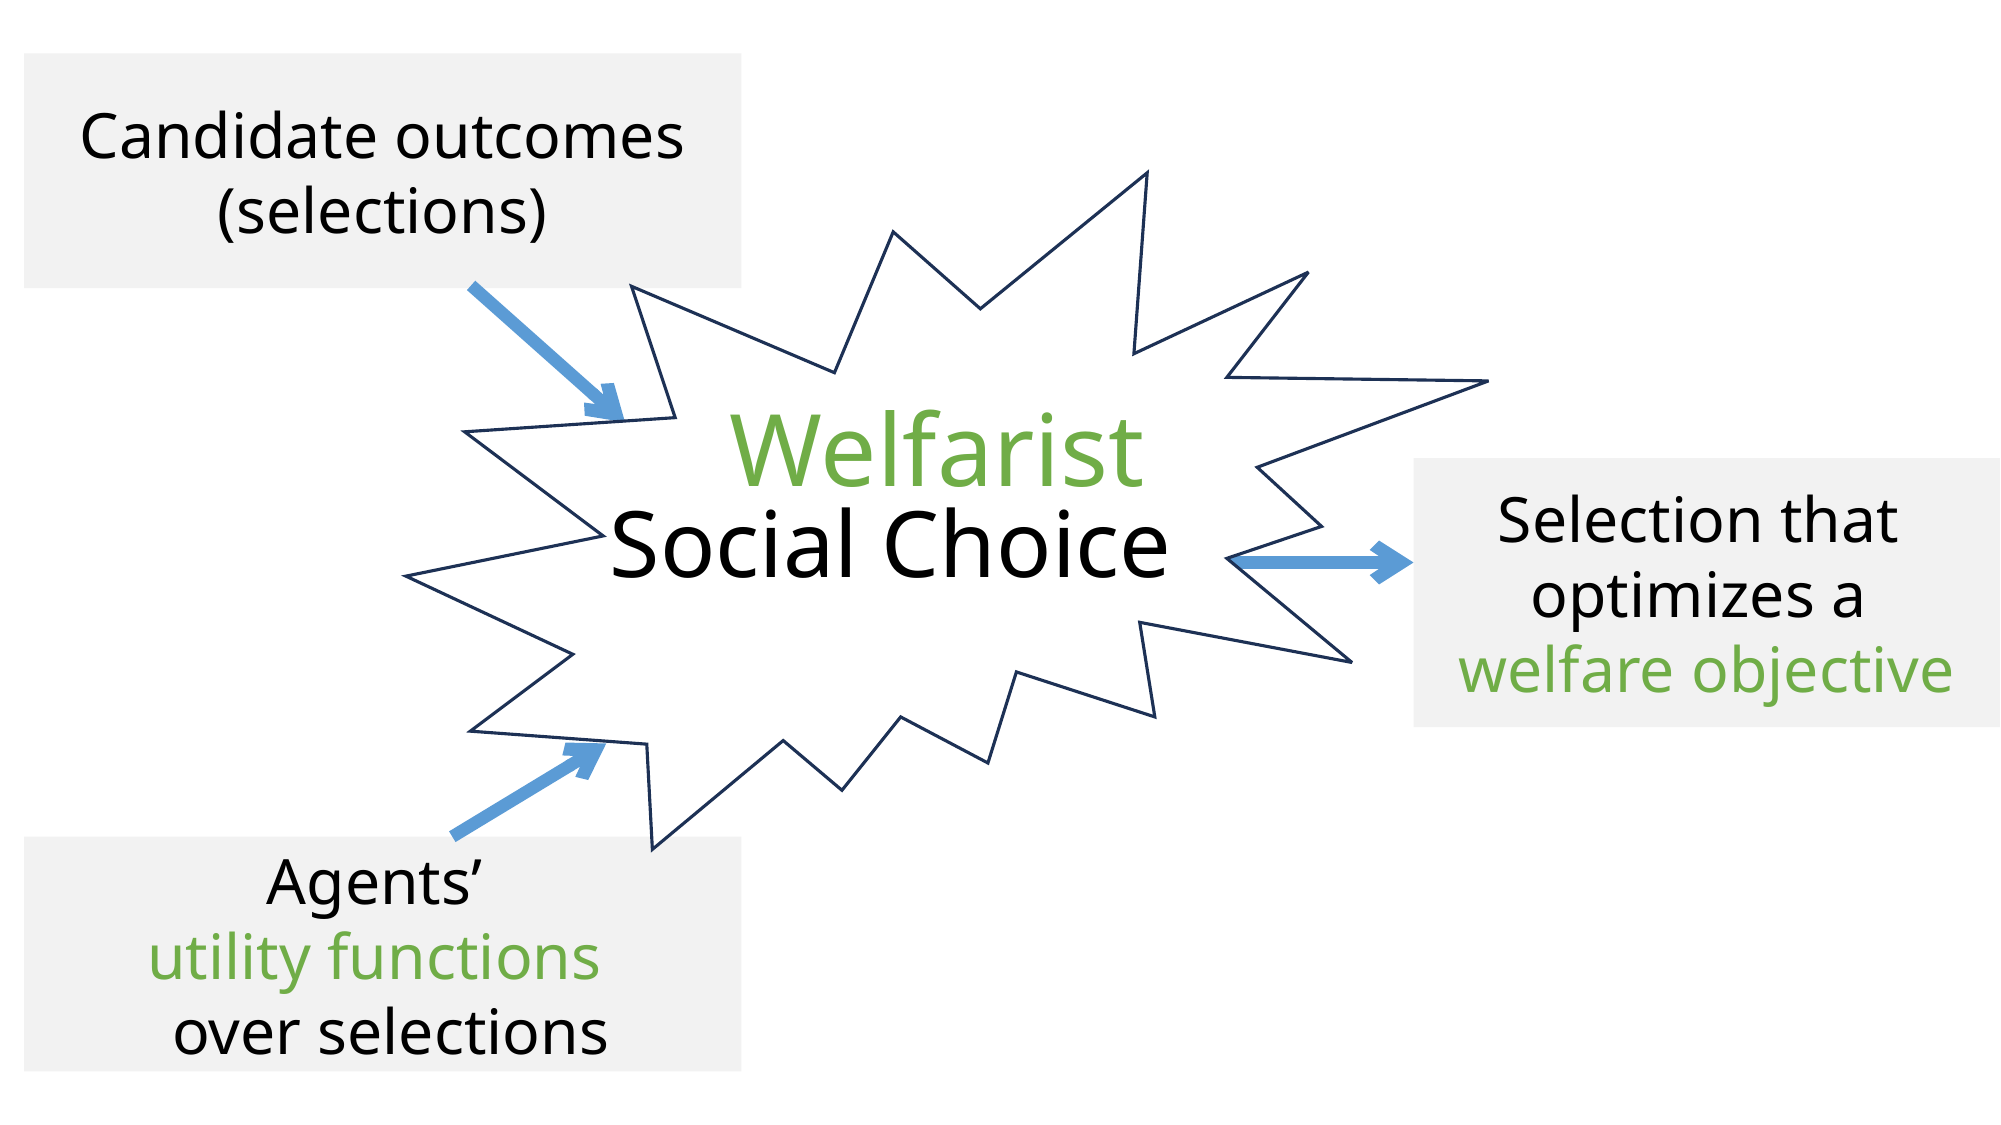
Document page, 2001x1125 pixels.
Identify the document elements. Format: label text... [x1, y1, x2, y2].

text_box [1246, 493, 1325, 554]
text_box Welfarist [586, 400, 1288, 514]
text_box [400, 535, 1005, 853]
text_box [1140, 714, 1157, 720]
text_box Social Choice [595, 514, 1246, 714]
text_box [460, 423, 595, 532]
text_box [451, 742, 607, 838]
text_box Agents’ utility functions over selections [23, 835, 743, 1073]
text_box [628, 169, 1490, 458]
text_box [470, 284, 626, 423]
text_box [1246, 572, 1354, 665]
text_box Selection that optimizes a welfare objective [1412, 457, 2000, 729]
text_box Candidate outcomes (selections) [23, 52, 743, 290]
